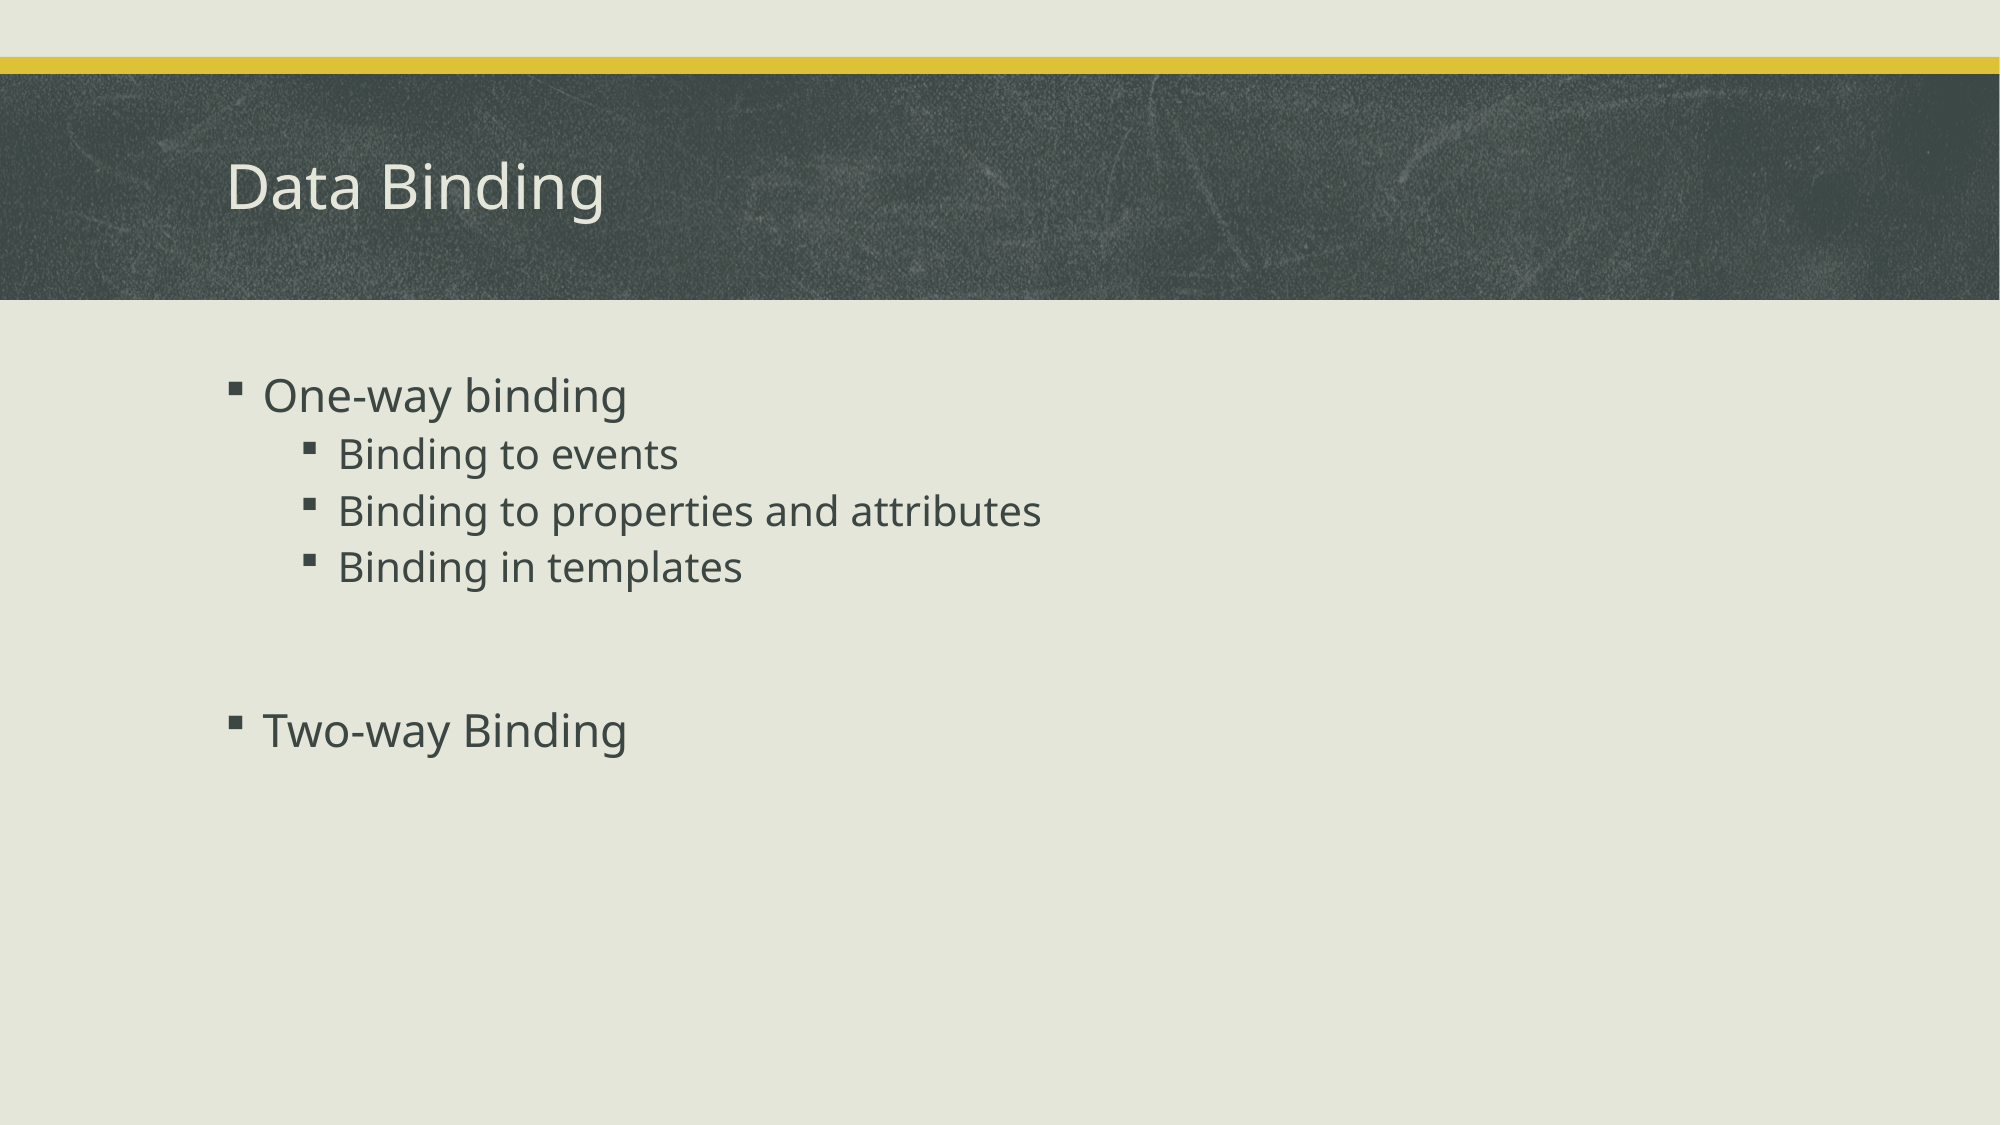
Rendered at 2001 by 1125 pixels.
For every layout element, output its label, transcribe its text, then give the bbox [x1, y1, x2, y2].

title Data Binding [210, 76, 1790, 300]
list One-way binding Binding to events Binding to properties and attributes Binding in templates Two-way Binding [210, 359, 1790, 1014]
picture [0, 74, 2000, 300]
